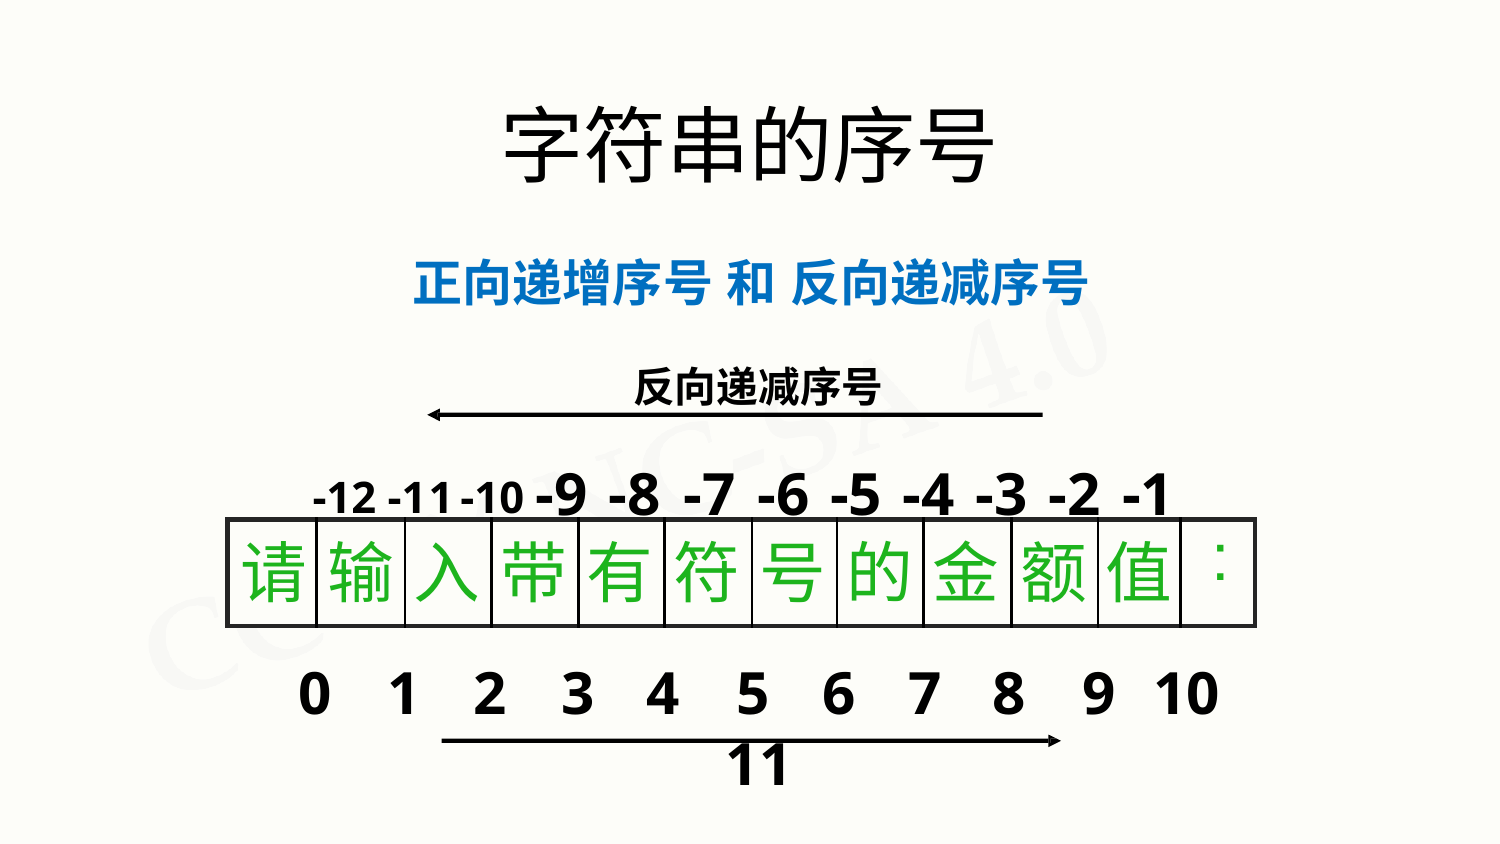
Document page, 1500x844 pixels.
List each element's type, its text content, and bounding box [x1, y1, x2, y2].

title 字符串的序号 [268, 93, 1231, 235]
table_header 有 [580, 522, 663, 624]
table_header 值 [1099, 522, 1179, 624]
table_header 额 [1013, 522, 1097, 624]
table_header : [1182, 522, 1253, 624]
text_box [148, 495, 499, 690]
table_header 带 [493, 522, 577, 624]
table_header 符 [666, 522, 751, 624]
table_header 号 [753, 522, 836, 624]
table_header 金 [925, 522, 1010, 624]
table_header 输 [318, 522, 404, 624]
text_box 正向递增序号 和 反向递减序号 反向递减序号 -12 -11-10 -9 -8 -7 -6 -5 -4 -3 -2 -1 [229, 250, 1258, 531]
table_header 的 [838, 522, 922, 624]
table_header 入 [406, 522, 490, 624]
text_box 0 1 2 3 4 5 6 7 8 9 10 11 正向递增序号 [256, 656, 1262, 844]
table_header 请 [230, 522, 315, 624]
